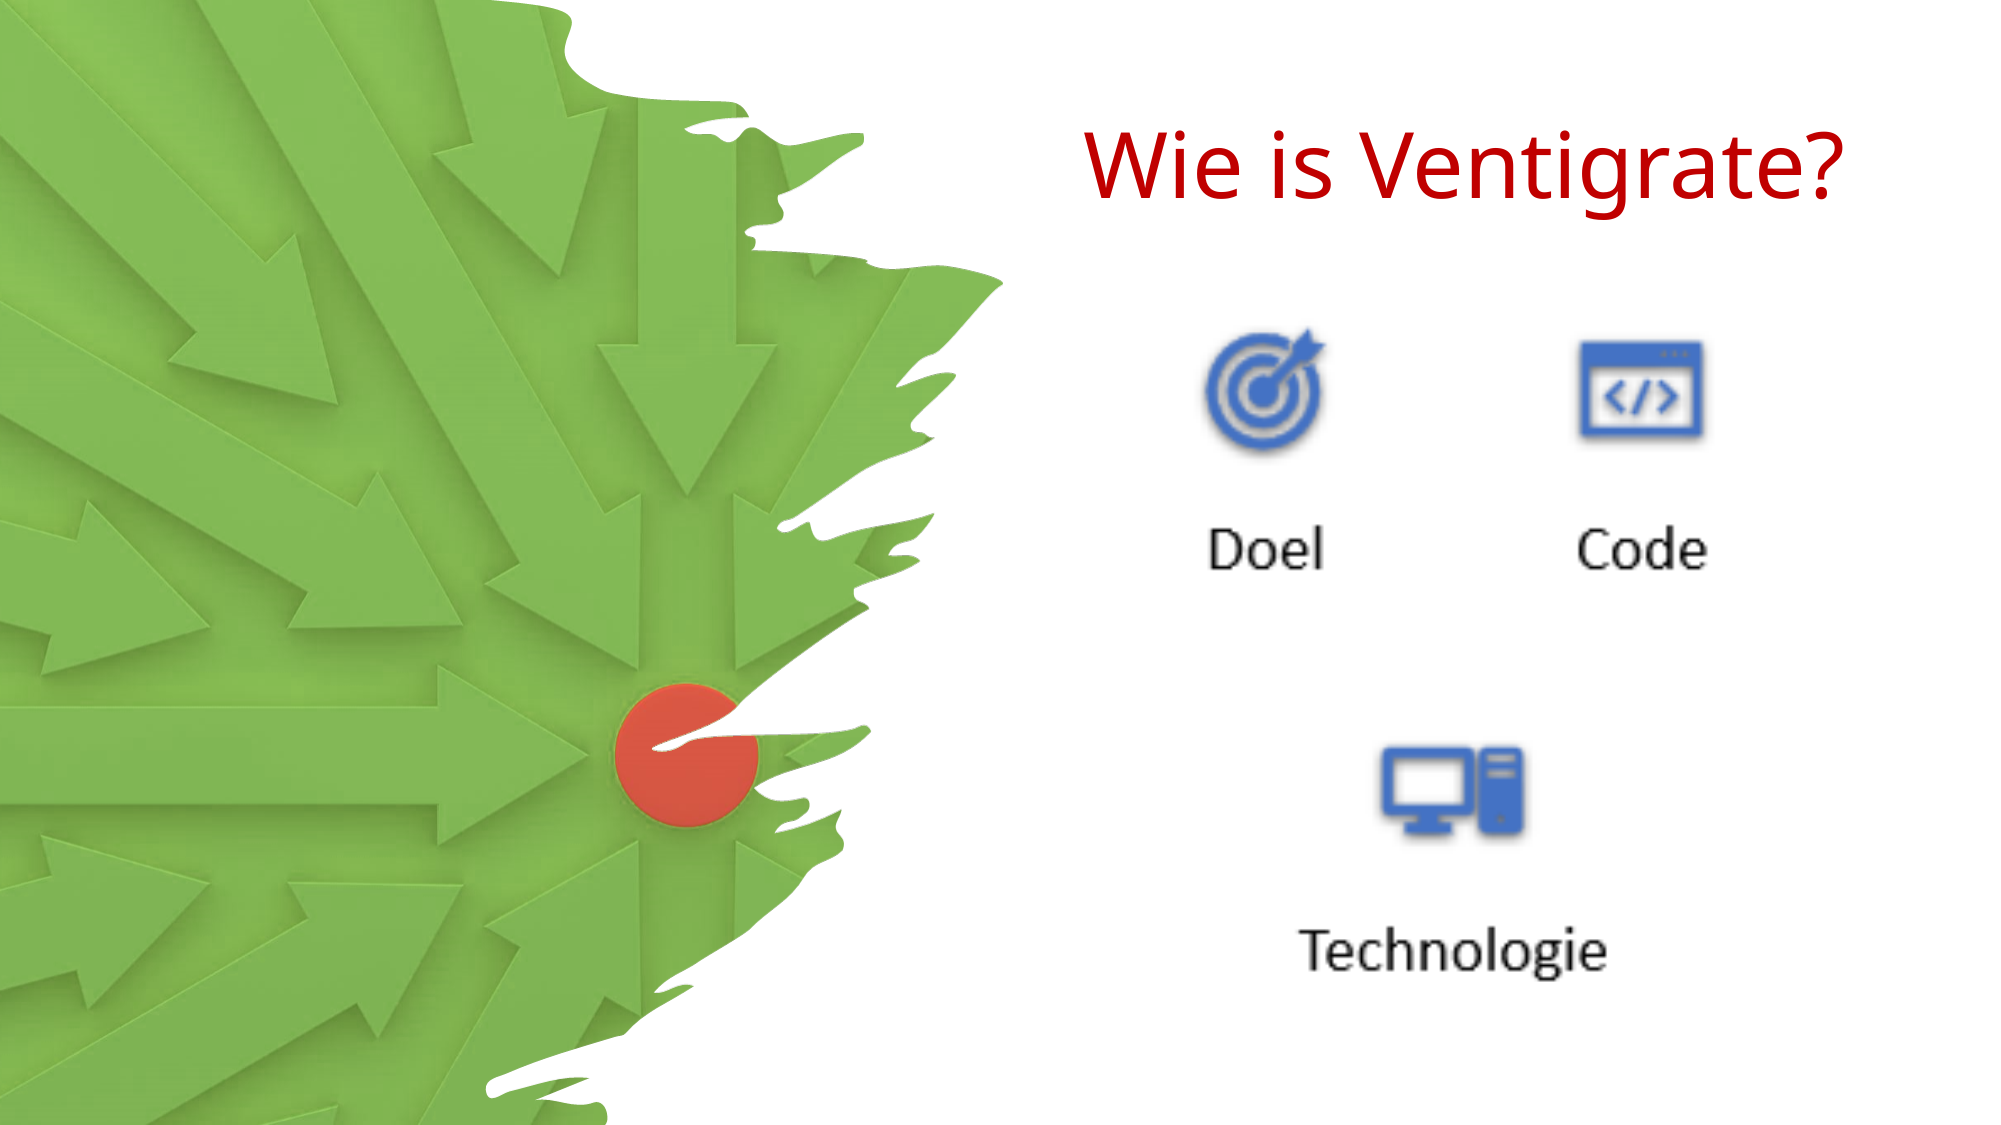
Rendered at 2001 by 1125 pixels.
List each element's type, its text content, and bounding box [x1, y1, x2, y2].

picture [0, 0, 1003, 1125]
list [1142, 277, 1789, 1019]
title Wie is Ventigrate? [1068, 59, 1863, 278]
